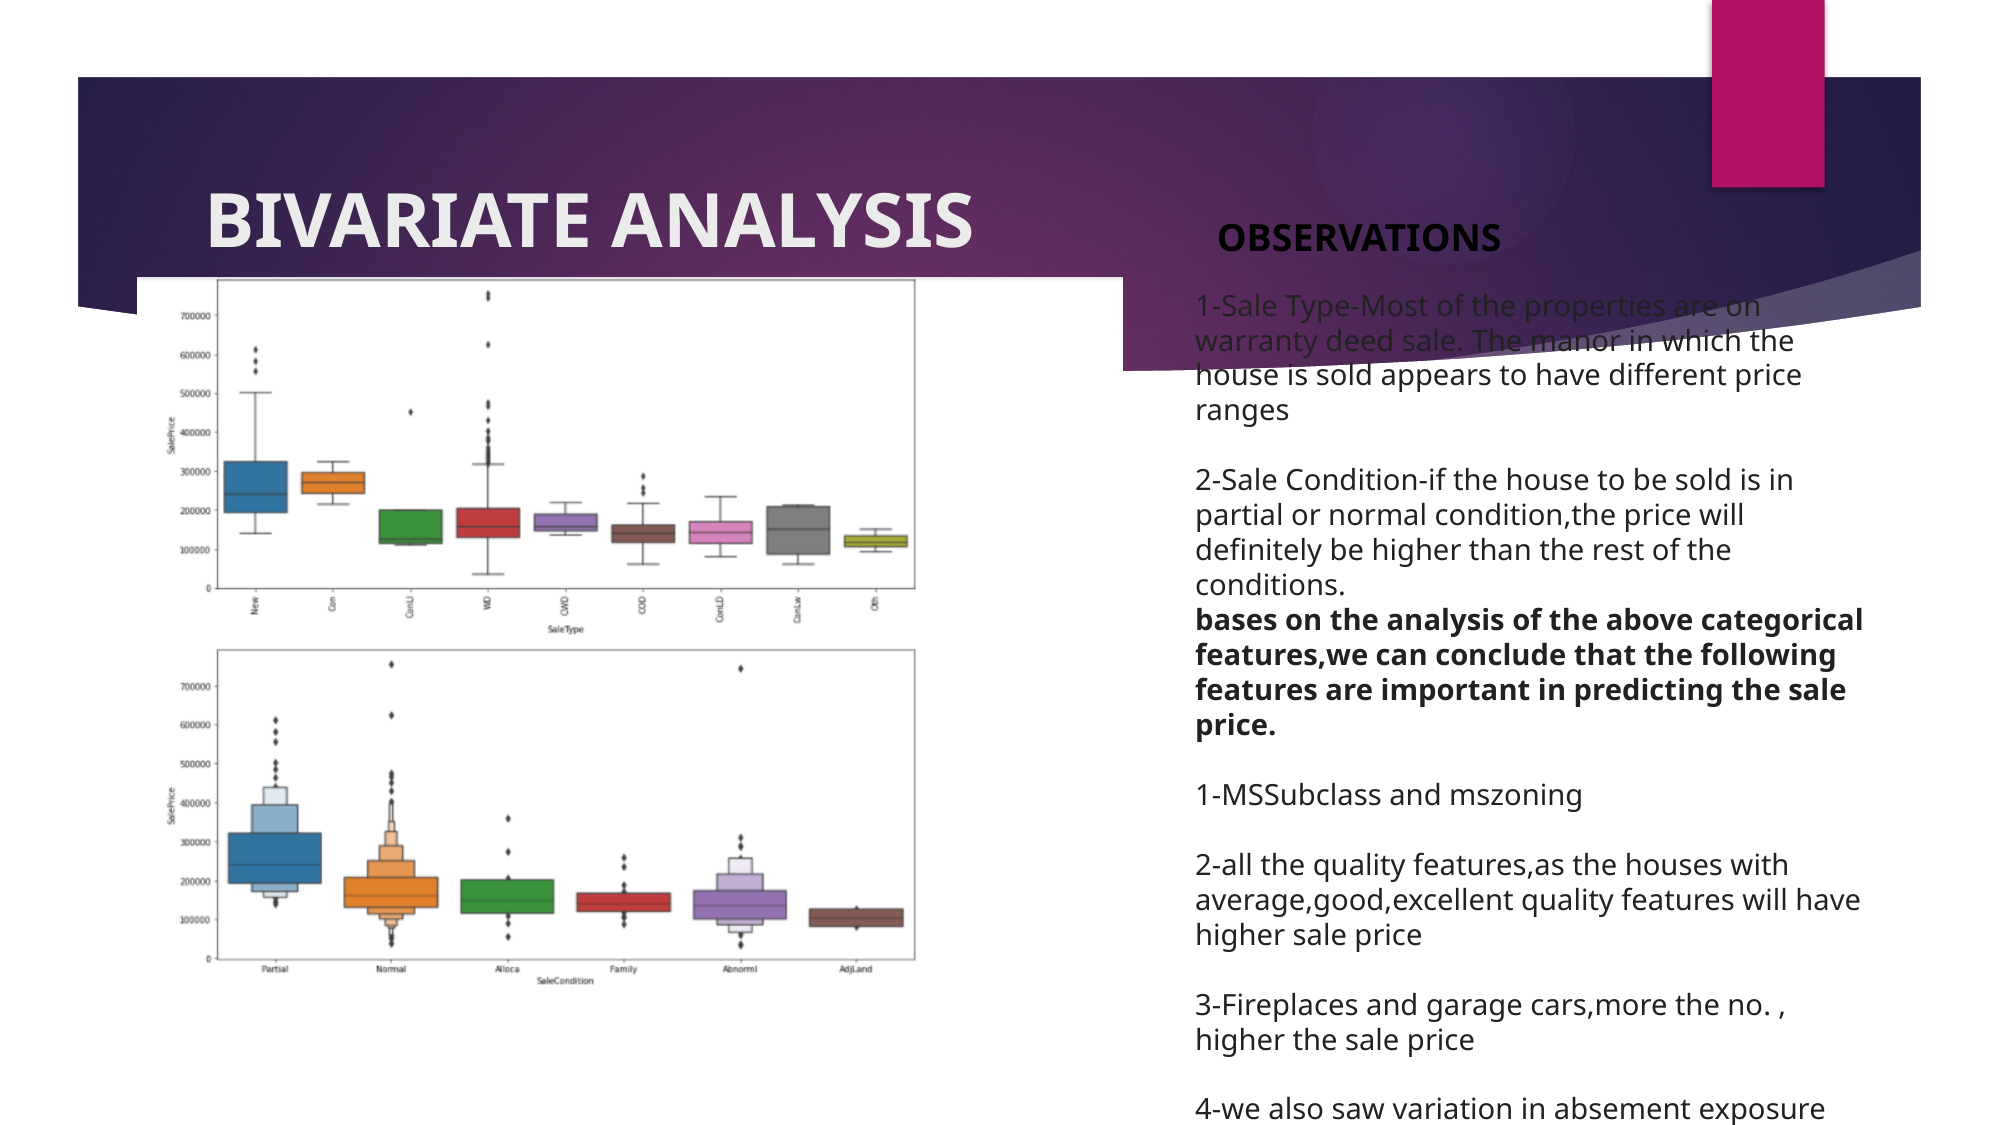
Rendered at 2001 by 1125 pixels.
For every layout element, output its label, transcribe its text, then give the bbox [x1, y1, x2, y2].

text_box OBSERVATIONS [1202, 206, 1727, 312]
title BIVARIATE ANALYSIS [189, 159, 1627, 276]
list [137, 277, 1123, 992]
text_box 1-Sale Type-Most of the properties are on warranty deed sale. The manor in which the house is sold appears to have different price ranges 2-Sale Condition-if the house to be sold is in partial or normal condition,the price will definitely be higher than the rest of the conditions. bases on the analysis of the above categorical features,we can conclude that the following features are important in predicting the sale price. 1-MSSubclass and mszoning 2-all the quality features,as the houses with average,good,excellent quality features will have higher sale price 3-Fireplaces and garage cars,more the no. , higher the sale price 4-we also saw variation in absement exposure 5-And lastly sale type and sale conditon are also one of the important features [1180, 279, 1892, 1125]
